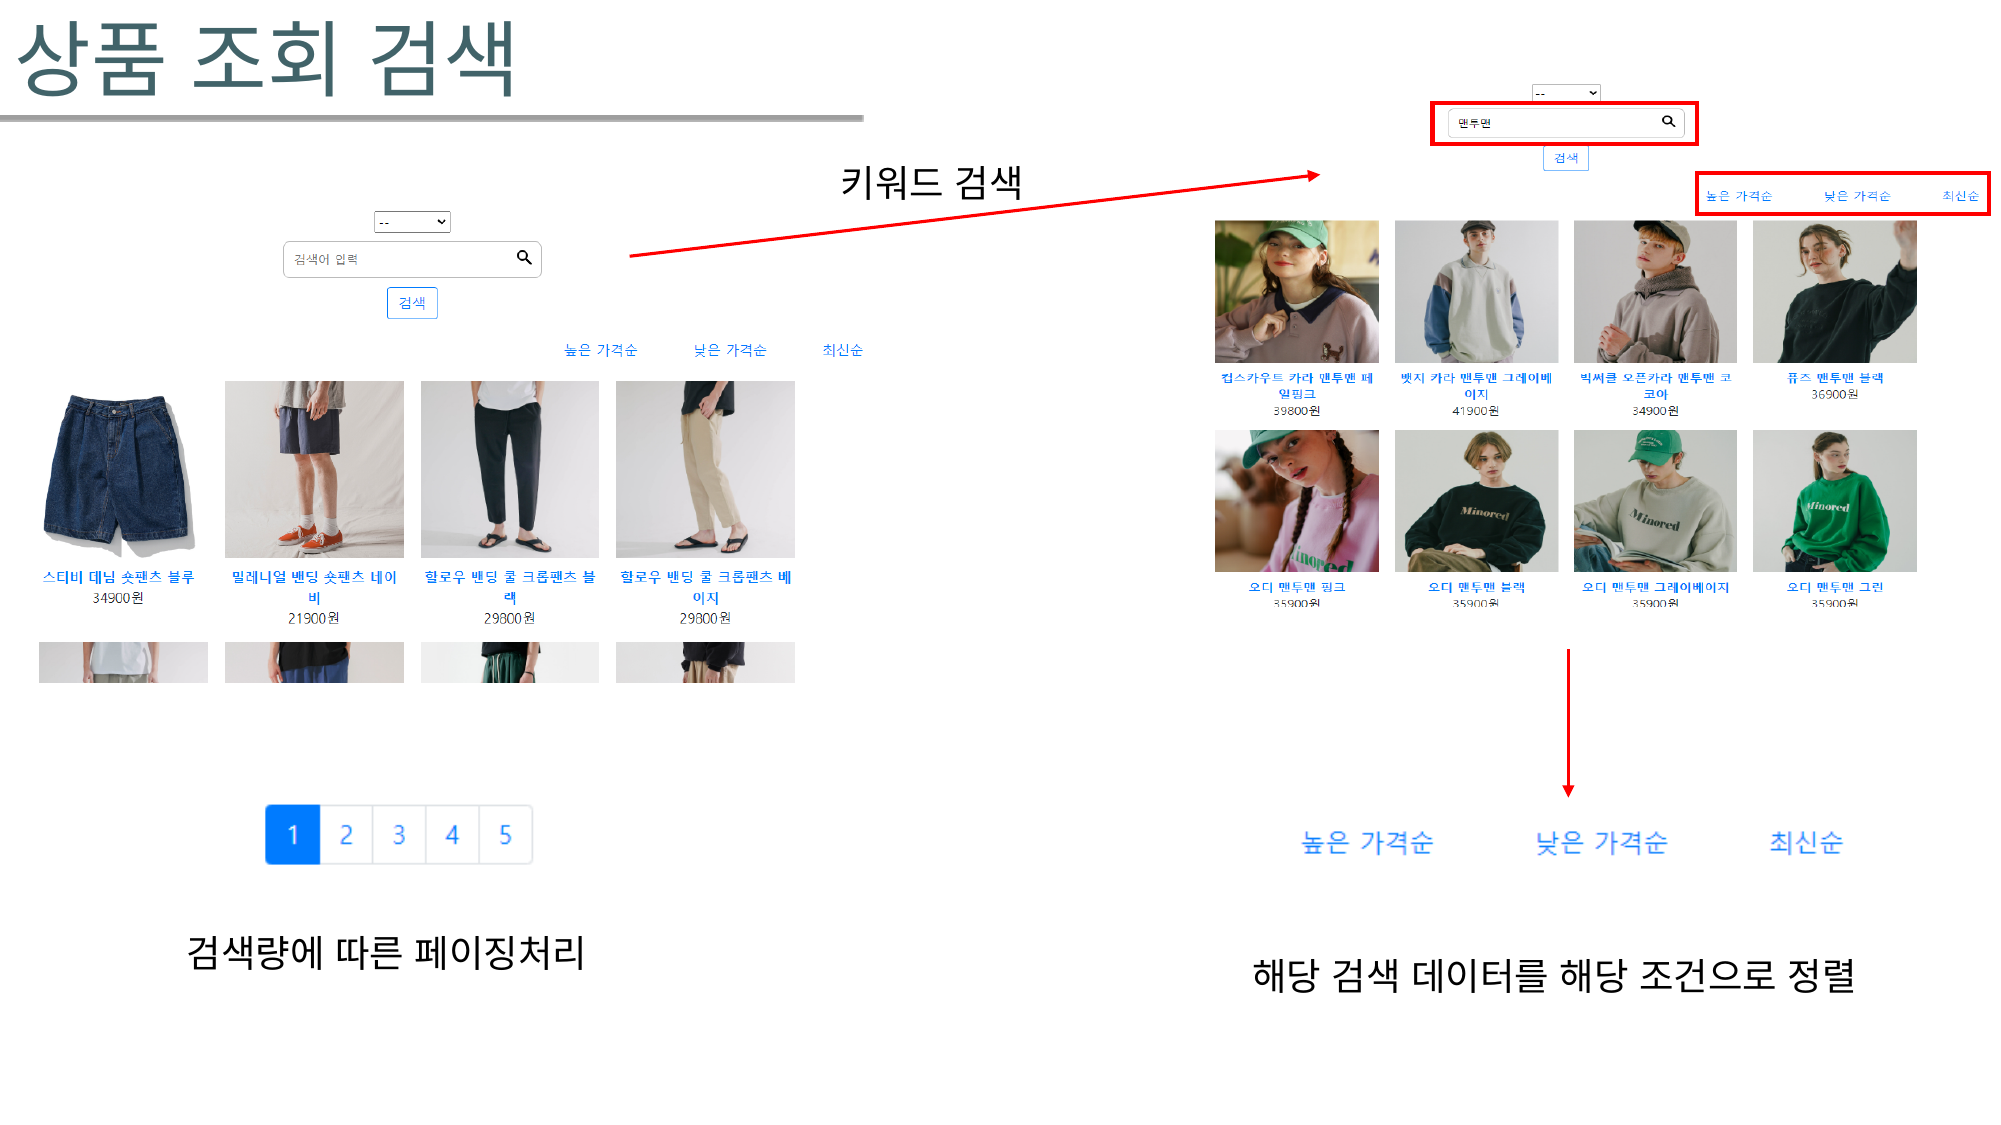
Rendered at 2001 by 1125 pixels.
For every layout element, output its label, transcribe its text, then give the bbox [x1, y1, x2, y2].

picture [1180, 76, 1990, 607]
text_box 검색량에 따른 페이징처리 [172, 922, 710, 982]
text_box 해당 검색 데이터를 해당 조건으로 정렬 [1237, 946, 1948, 1006]
picture [217, 786, 571, 887]
text_box 키워드 검색 [826, 152, 1060, 174]
picture [1267, 797, 1870, 887]
text_box 상품 조회 검색 [0, 0, 1000, 115]
picture [39, 193, 880, 683]
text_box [0, 115, 864, 122]
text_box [629, 174, 1321, 257]
